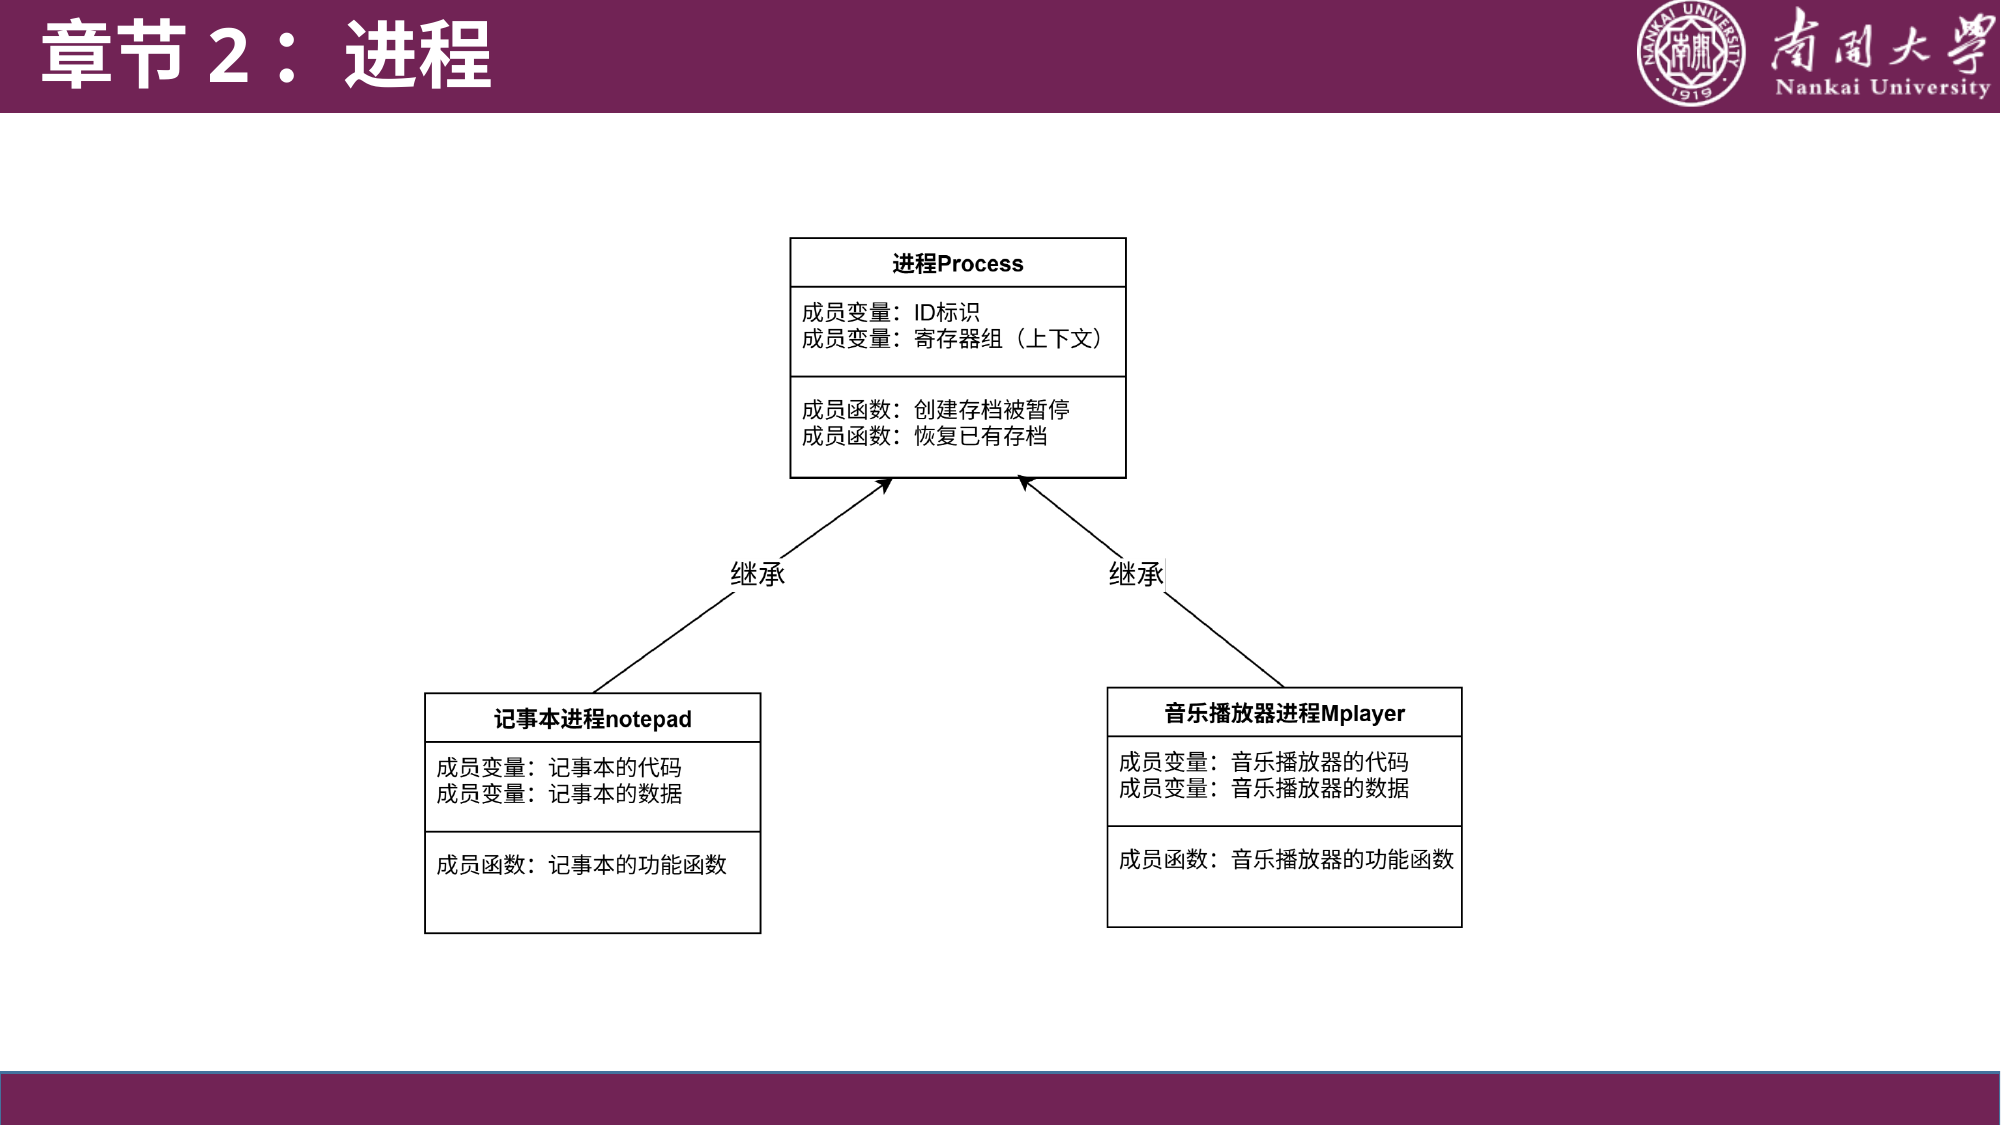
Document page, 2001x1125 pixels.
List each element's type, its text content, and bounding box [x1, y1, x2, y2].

text_box 章节2：进程 [24, 0, 1025, 116]
picture [1637, 0, 2001, 110]
picture [405, 218, 1481, 958]
